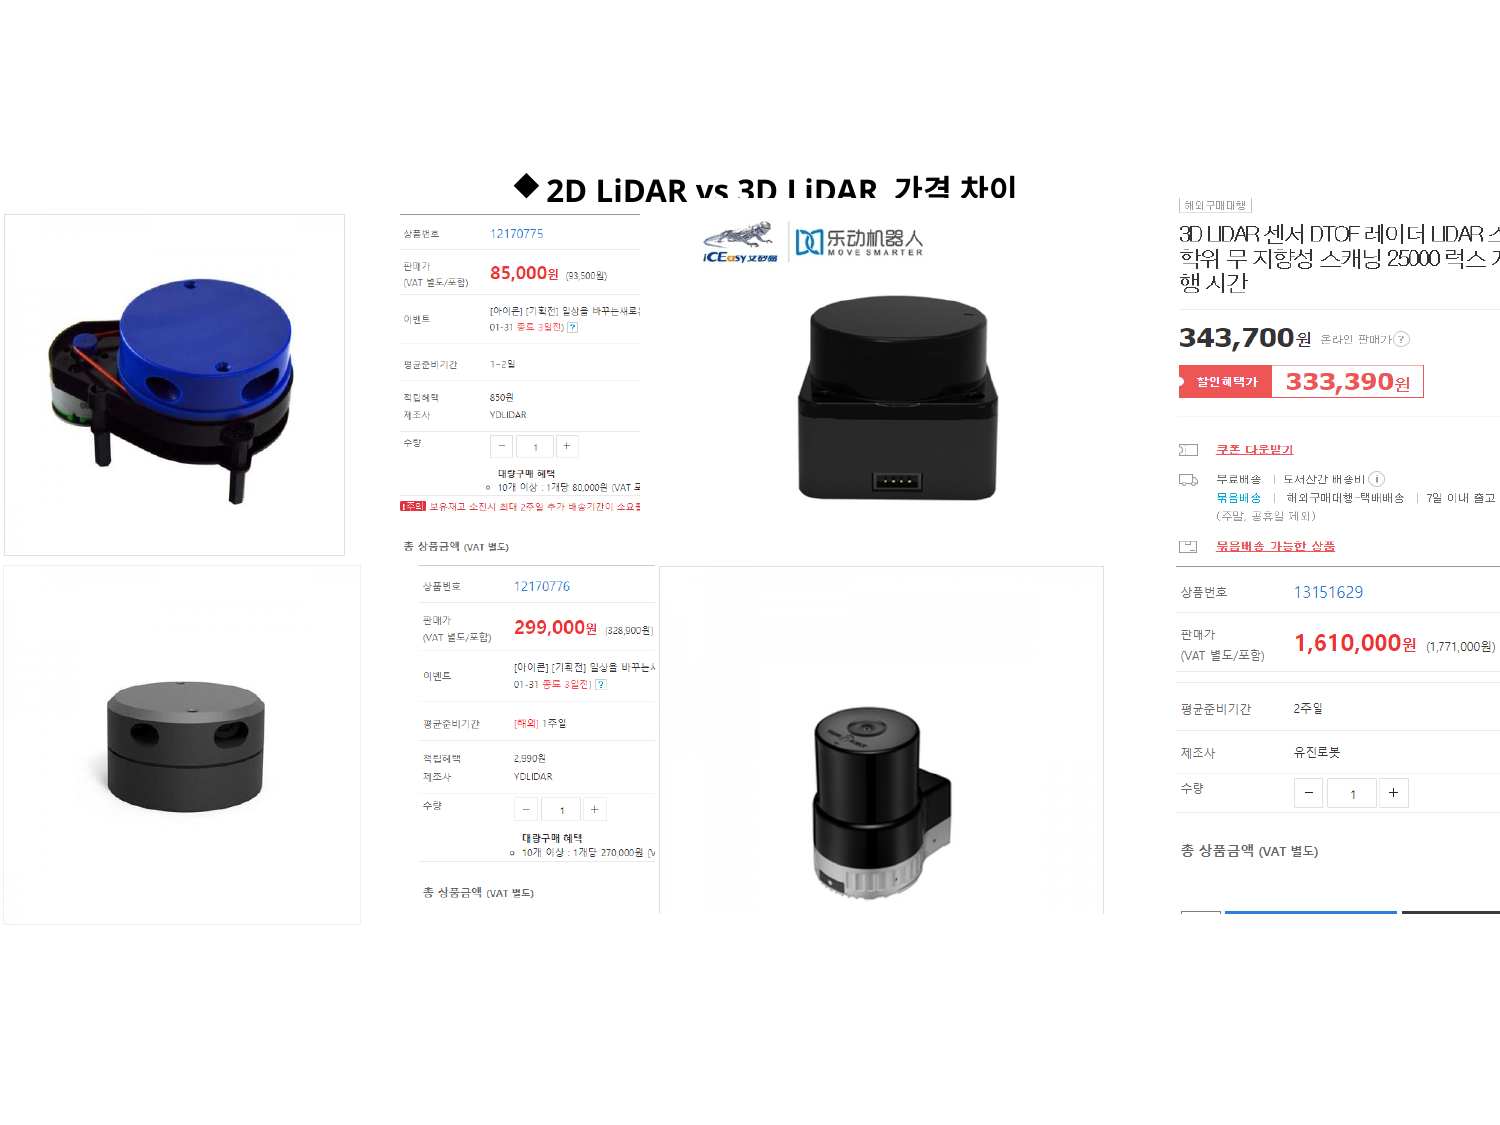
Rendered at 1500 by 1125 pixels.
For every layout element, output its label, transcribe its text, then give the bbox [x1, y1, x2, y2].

text_box 2D LiDAR vs 3D LiDAR 가격 차이 [29, 164, 1500, 217]
picture [0, 198, 1500, 925]
